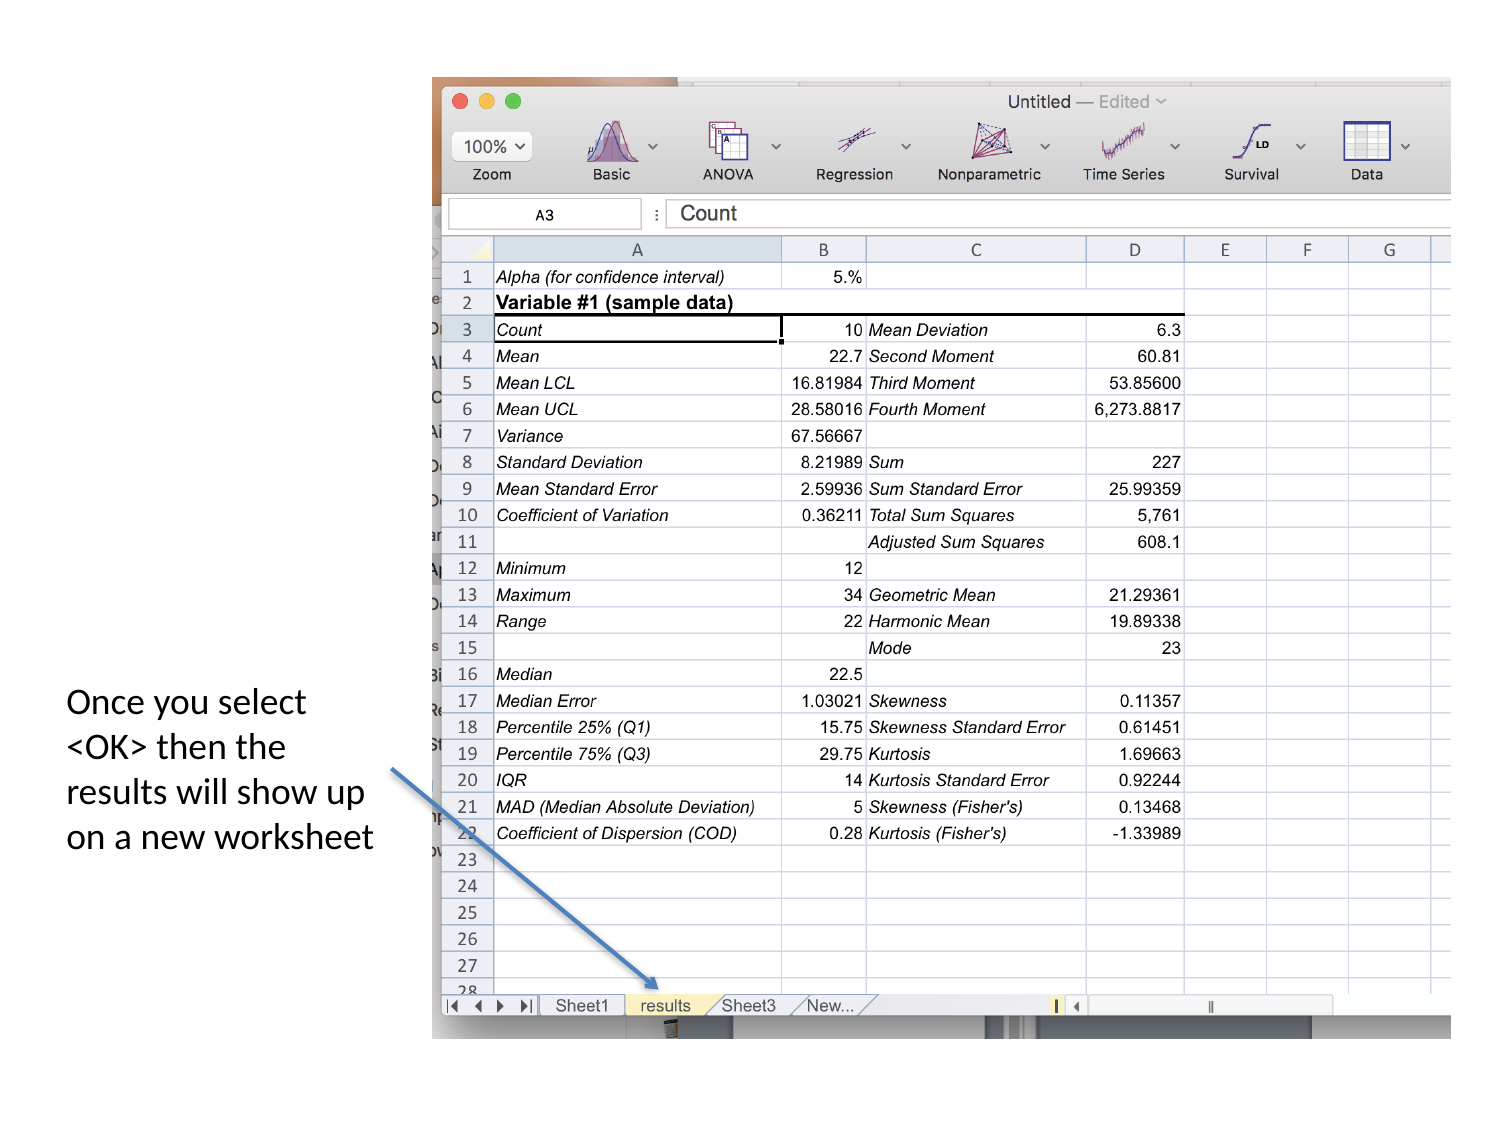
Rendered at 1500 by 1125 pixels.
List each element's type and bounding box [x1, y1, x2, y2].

text_box [51, 76, 1451, 1039]
